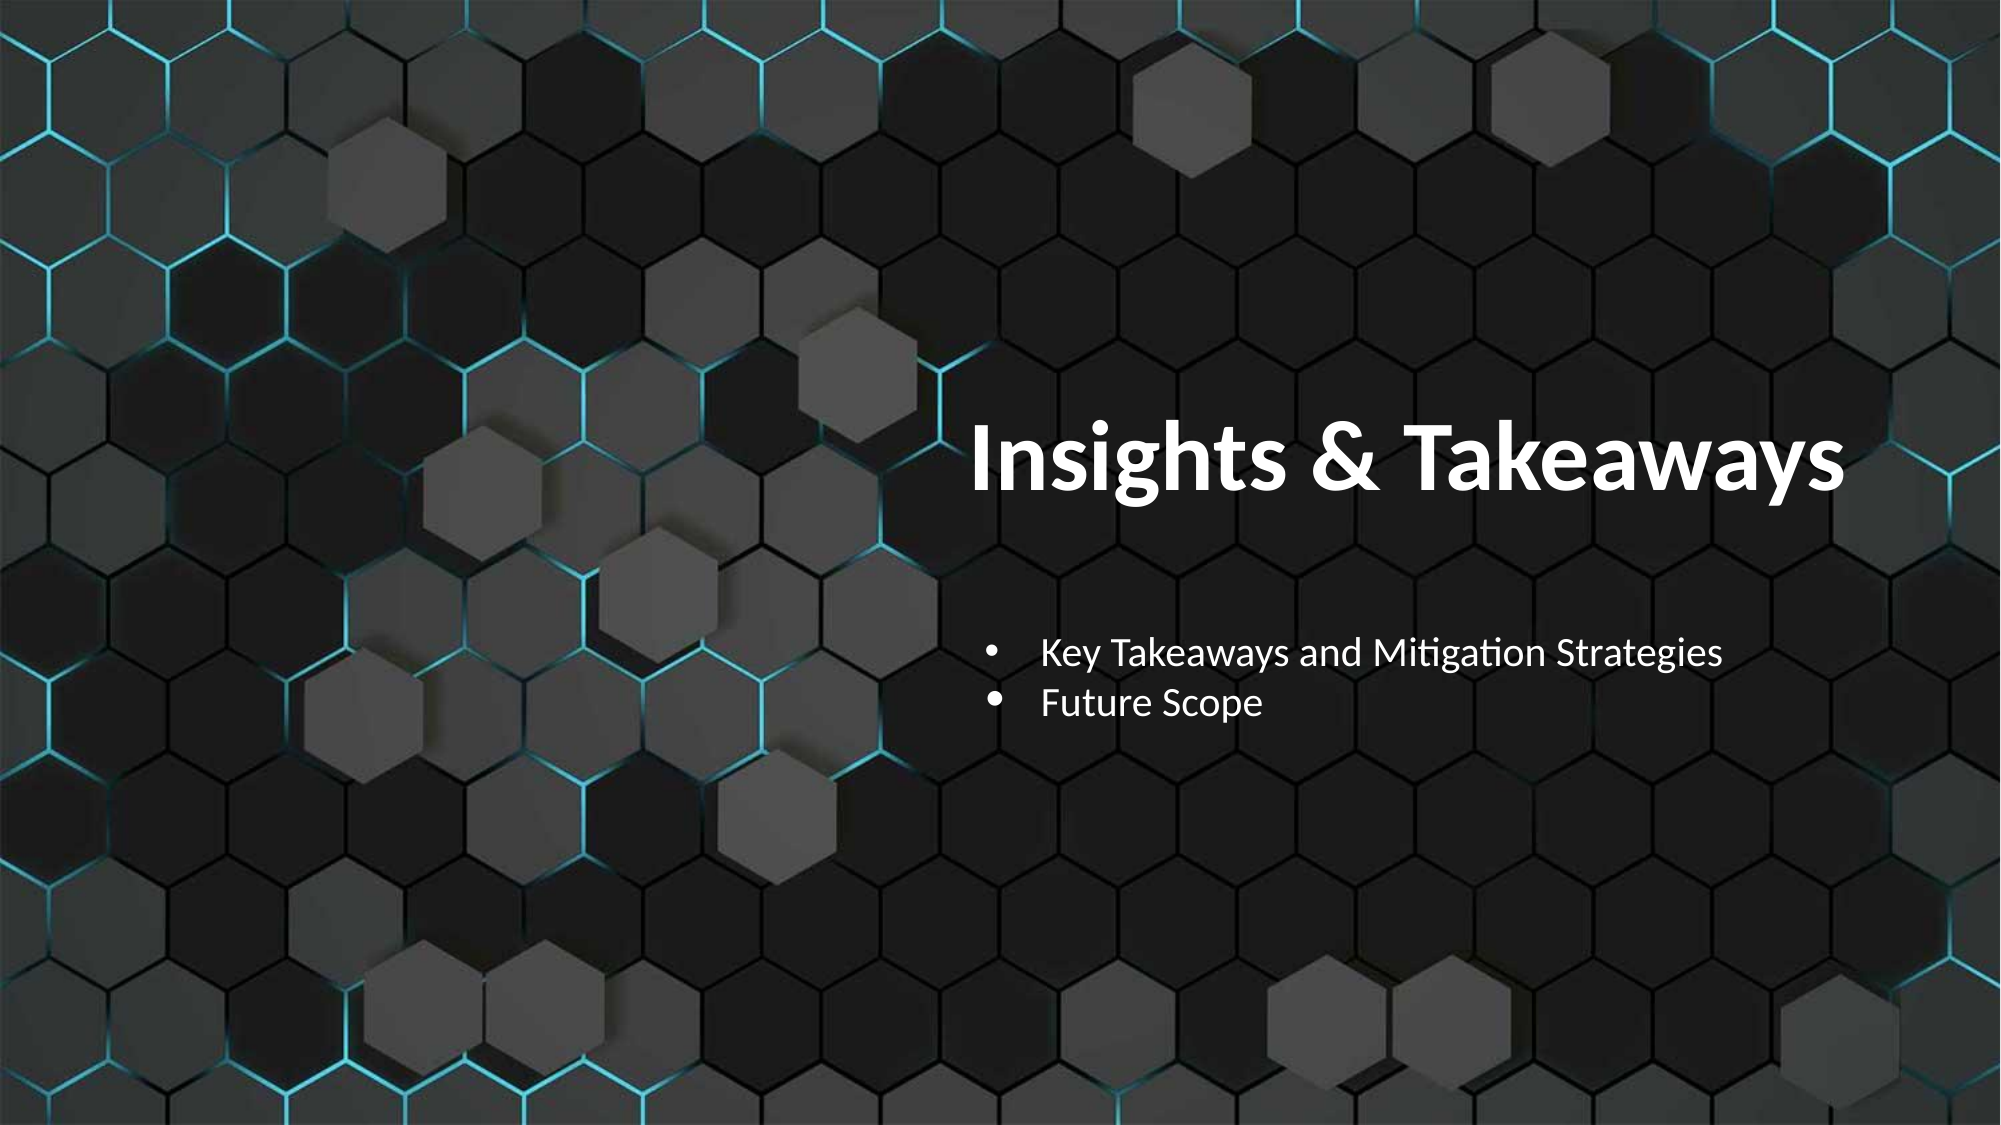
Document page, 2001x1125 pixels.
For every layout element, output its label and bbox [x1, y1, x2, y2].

text_box [953, 381, 1897, 734]
picture [0, 0, 2001, 1125]
